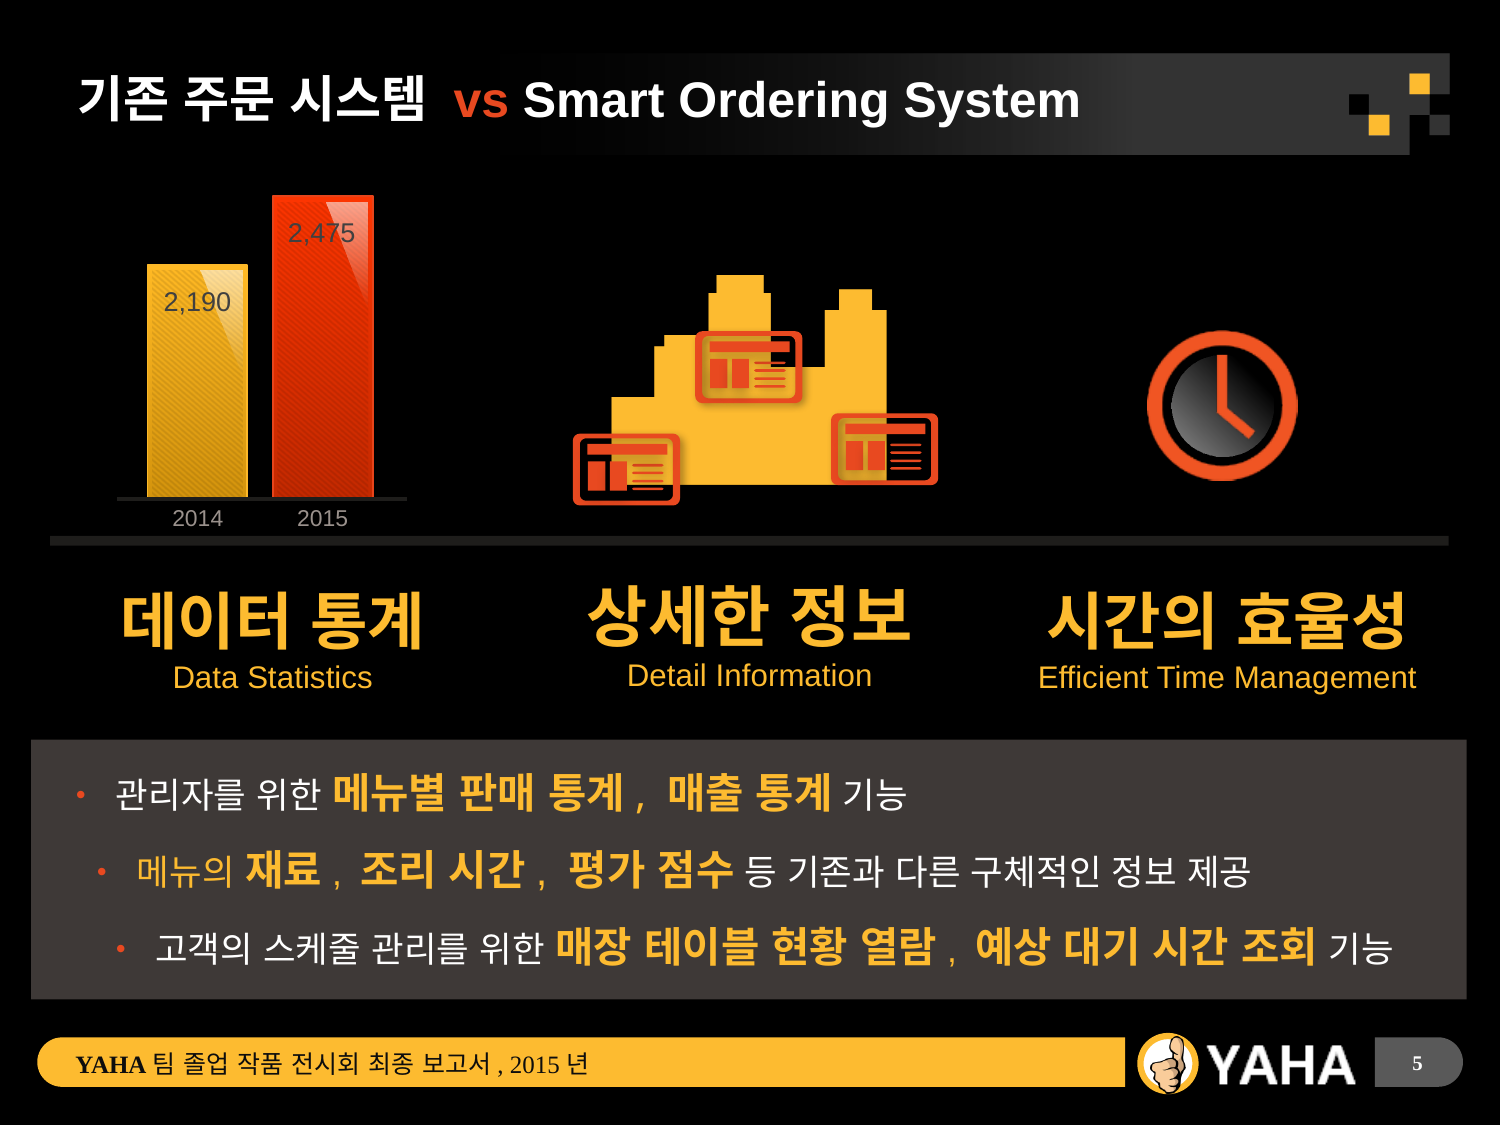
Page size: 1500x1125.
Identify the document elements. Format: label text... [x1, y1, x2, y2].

picture [394, 53, 1451, 155]
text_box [572, 275, 939, 506]
text_box [30, 979, 1467, 1000]
slide_number 5 [1402, 1049, 1428, 1075]
footer YAHA팀 졸업 작품 전시회 최종 보고서, 2015년 [60, 1043, 747, 1083]
text_box [47, 533, 1451, 548]
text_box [1146, 330, 1299, 482]
text_box [30, 739, 1467, 913]
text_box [116, 196, 408, 523]
text_box 상세한 정보 Detail Information [541, 567, 959, 751]
picture [1201, 1030, 1365, 1094]
list • 관리자를 위한 메뉴별 판매 통계, 매출 통계 기능 [48, 754, 1452, 826]
text_box 데이터 통계 Data Statistics [63, 574, 482, 744]
text_box 시간의 효율성 Efficient Time Management [937, 574, 1500, 744]
text_box • 메뉴의 재료, 조리 시간, 평가 점수 등 기존과 다른 구체적인 정보 제공 [0, 836, 1400, 902]
picture [1150, 1036, 1186, 1094]
title 기존 주문 시스템 vs Smart Ordering System [62, 40, 1438, 137]
text_box • 고객의 스케줄 관리를 위한 매장 테이블 현황 열람, 예상 대기 시간 조회 기능 [17, 913, 1480, 979]
